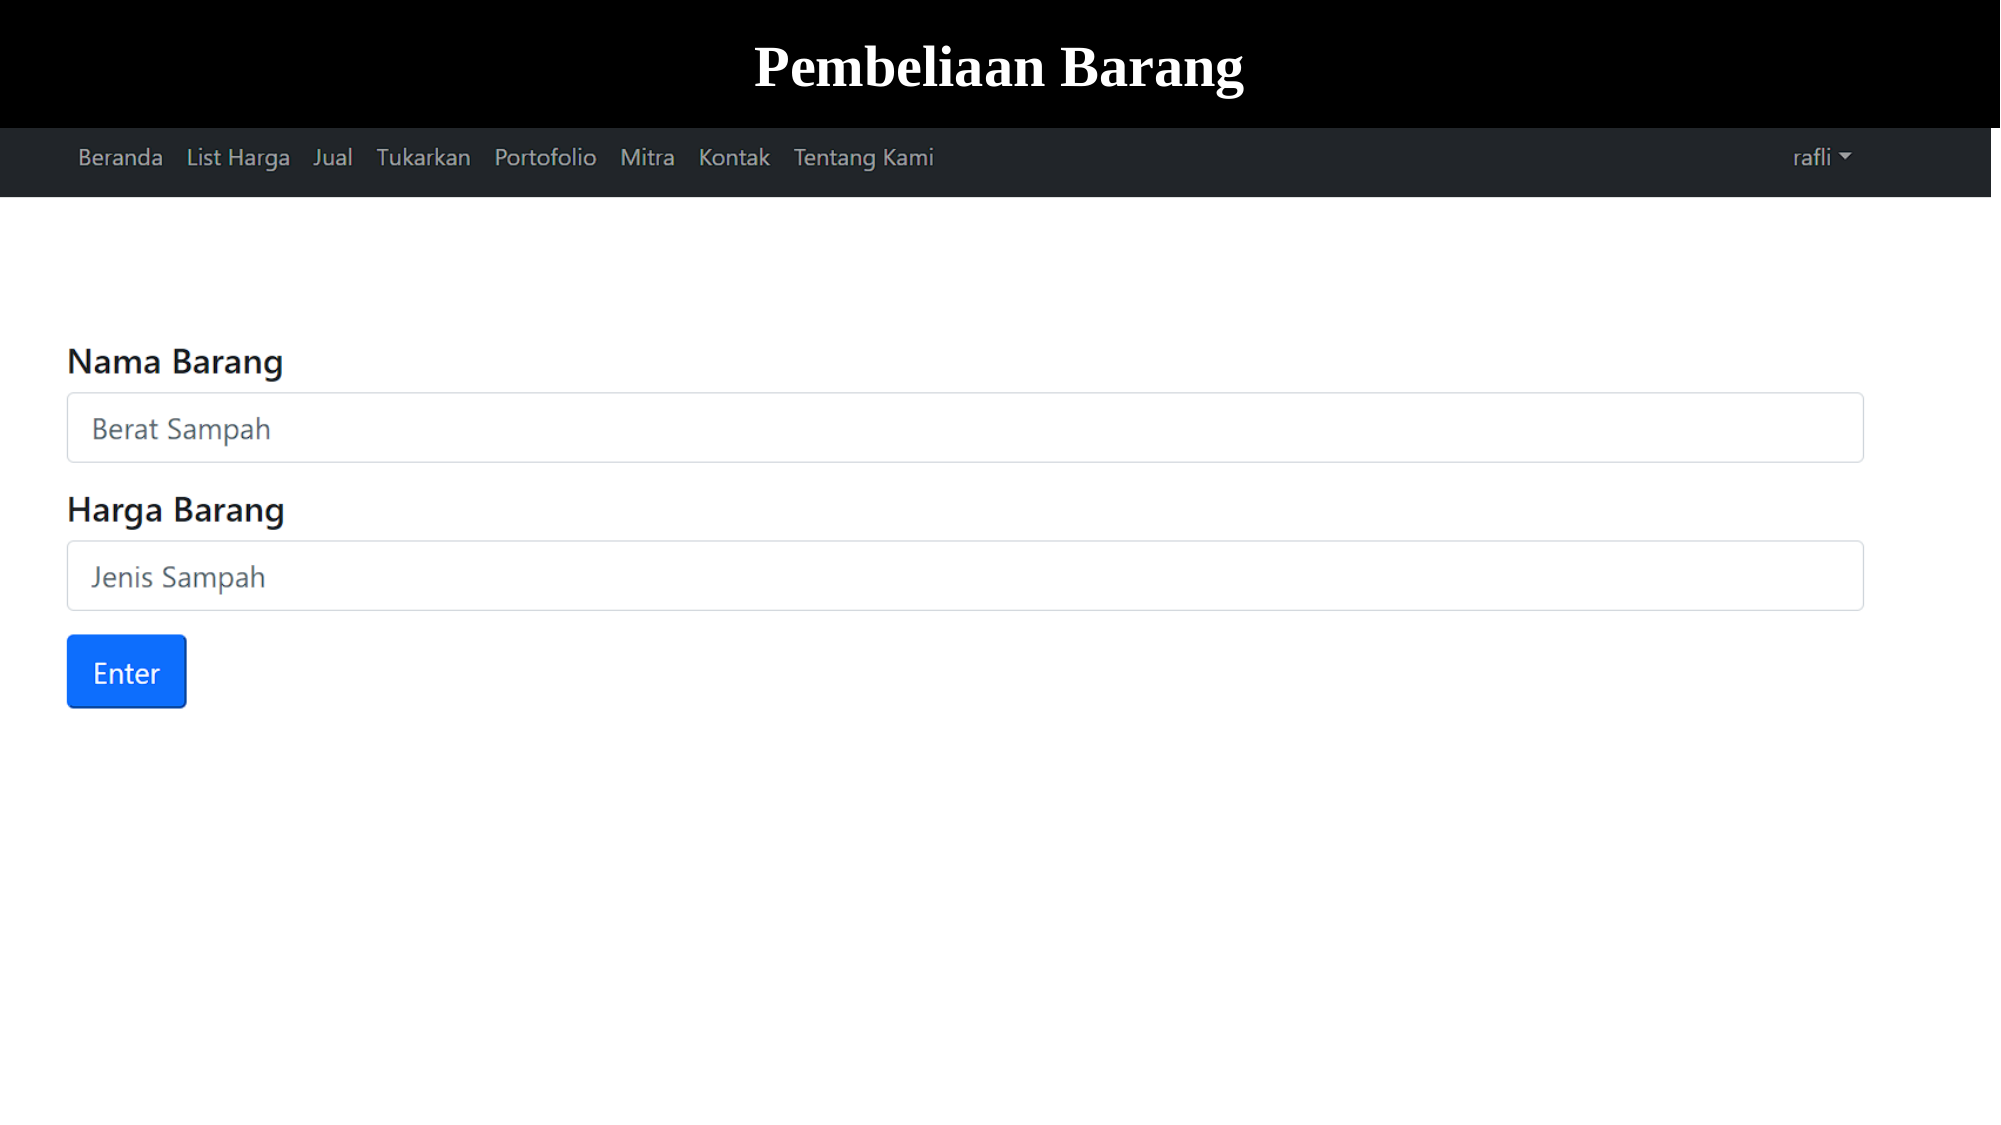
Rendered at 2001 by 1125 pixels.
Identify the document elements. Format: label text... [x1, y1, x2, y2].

picture [0, 109, 1991, 1125]
text_box Pembeliaan Barang [0, 0, 2000, 128]
